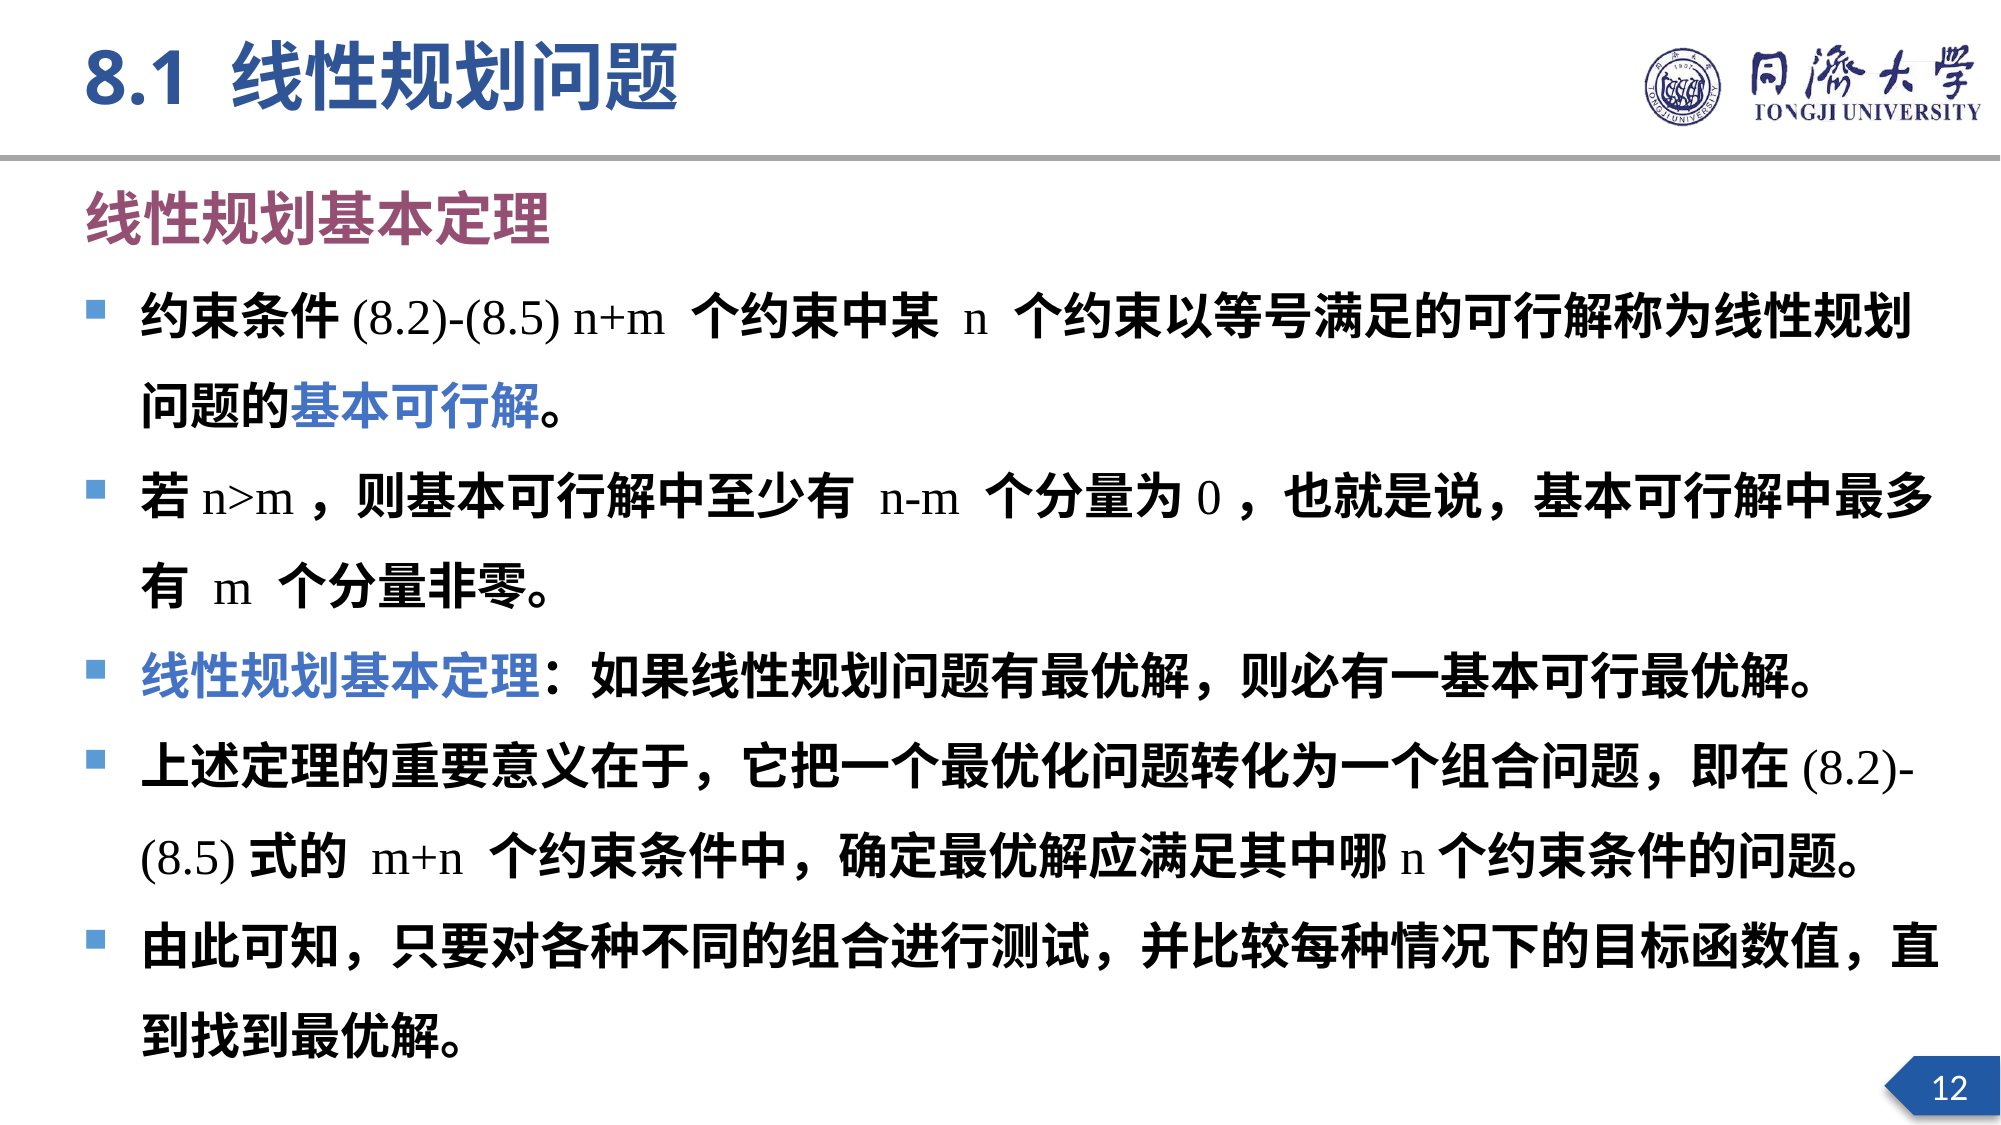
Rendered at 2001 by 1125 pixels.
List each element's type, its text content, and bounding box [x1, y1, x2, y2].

picture [1609, 12, 2000, 155]
text_box 线性规划基本定理 [69, 174, 1345, 246]
text_box 8.1 线性规划问题 [69, 21, 1011, 110]
text_box 约束条件(8.2)-(8.5) n+m 个约束中某 n 个约束以等号满足的可行解称为线性规划问题的基本可行解。 若n>m，则基本可行解中至少有 n-m 个分量为0，也就是说，基本可行解中最多有 m 个分量非零。 线性规划基本定理：如果线性规划问题有最优解，则必有一基本可行最优解。 上述定理的重要意义在于，它把一个最优化问题转化为一个组合问题，即在(8.2)-(8.5)式的 m+n 个约束条件中，确定最优解应满足其中哪n个约束条件的问题。 由此可知，只要对各种不同的组合进行测试，并比较每种情况下的目标函数值，直到找到最优解。 [68, 246, 1960, 1072]
